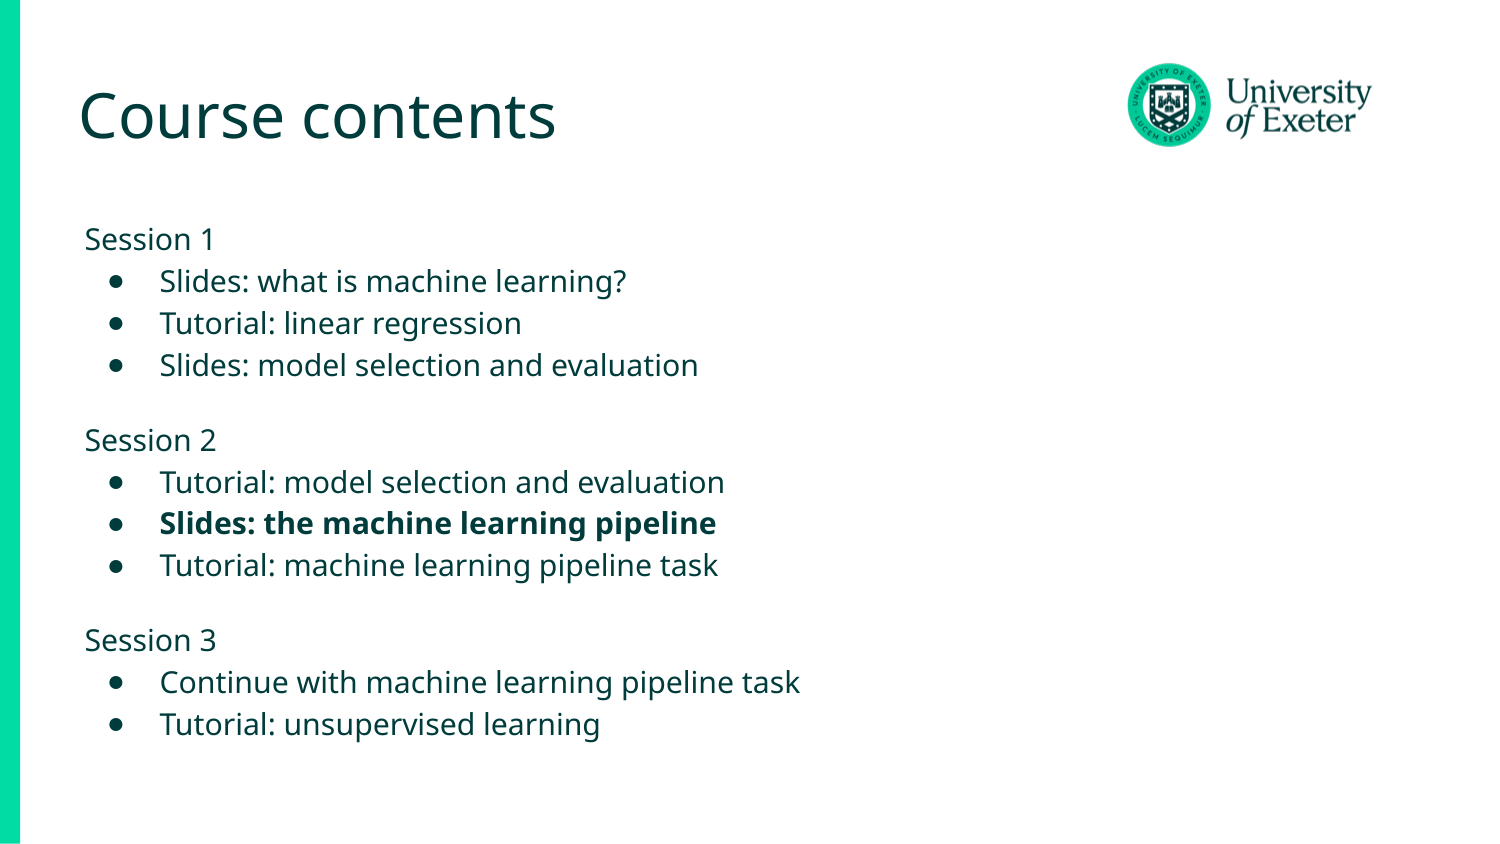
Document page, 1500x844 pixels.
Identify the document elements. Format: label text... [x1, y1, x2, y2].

list Session 1 Slides: what is machine learning? Tutorial: linear regression Slides: model selection and evaluation Session 2 Tutorial: model selection and evaluation Slides: the machine learning pipeline Tutorial: machine learning pipeline task Session 3 Continue with machine learning pipeline task Tutorial: unsupervised learning [69, 194, 1421, 782]
title Course contents [64, 77, 1086, 153]
picture [1115, 16, 1385, 194]
